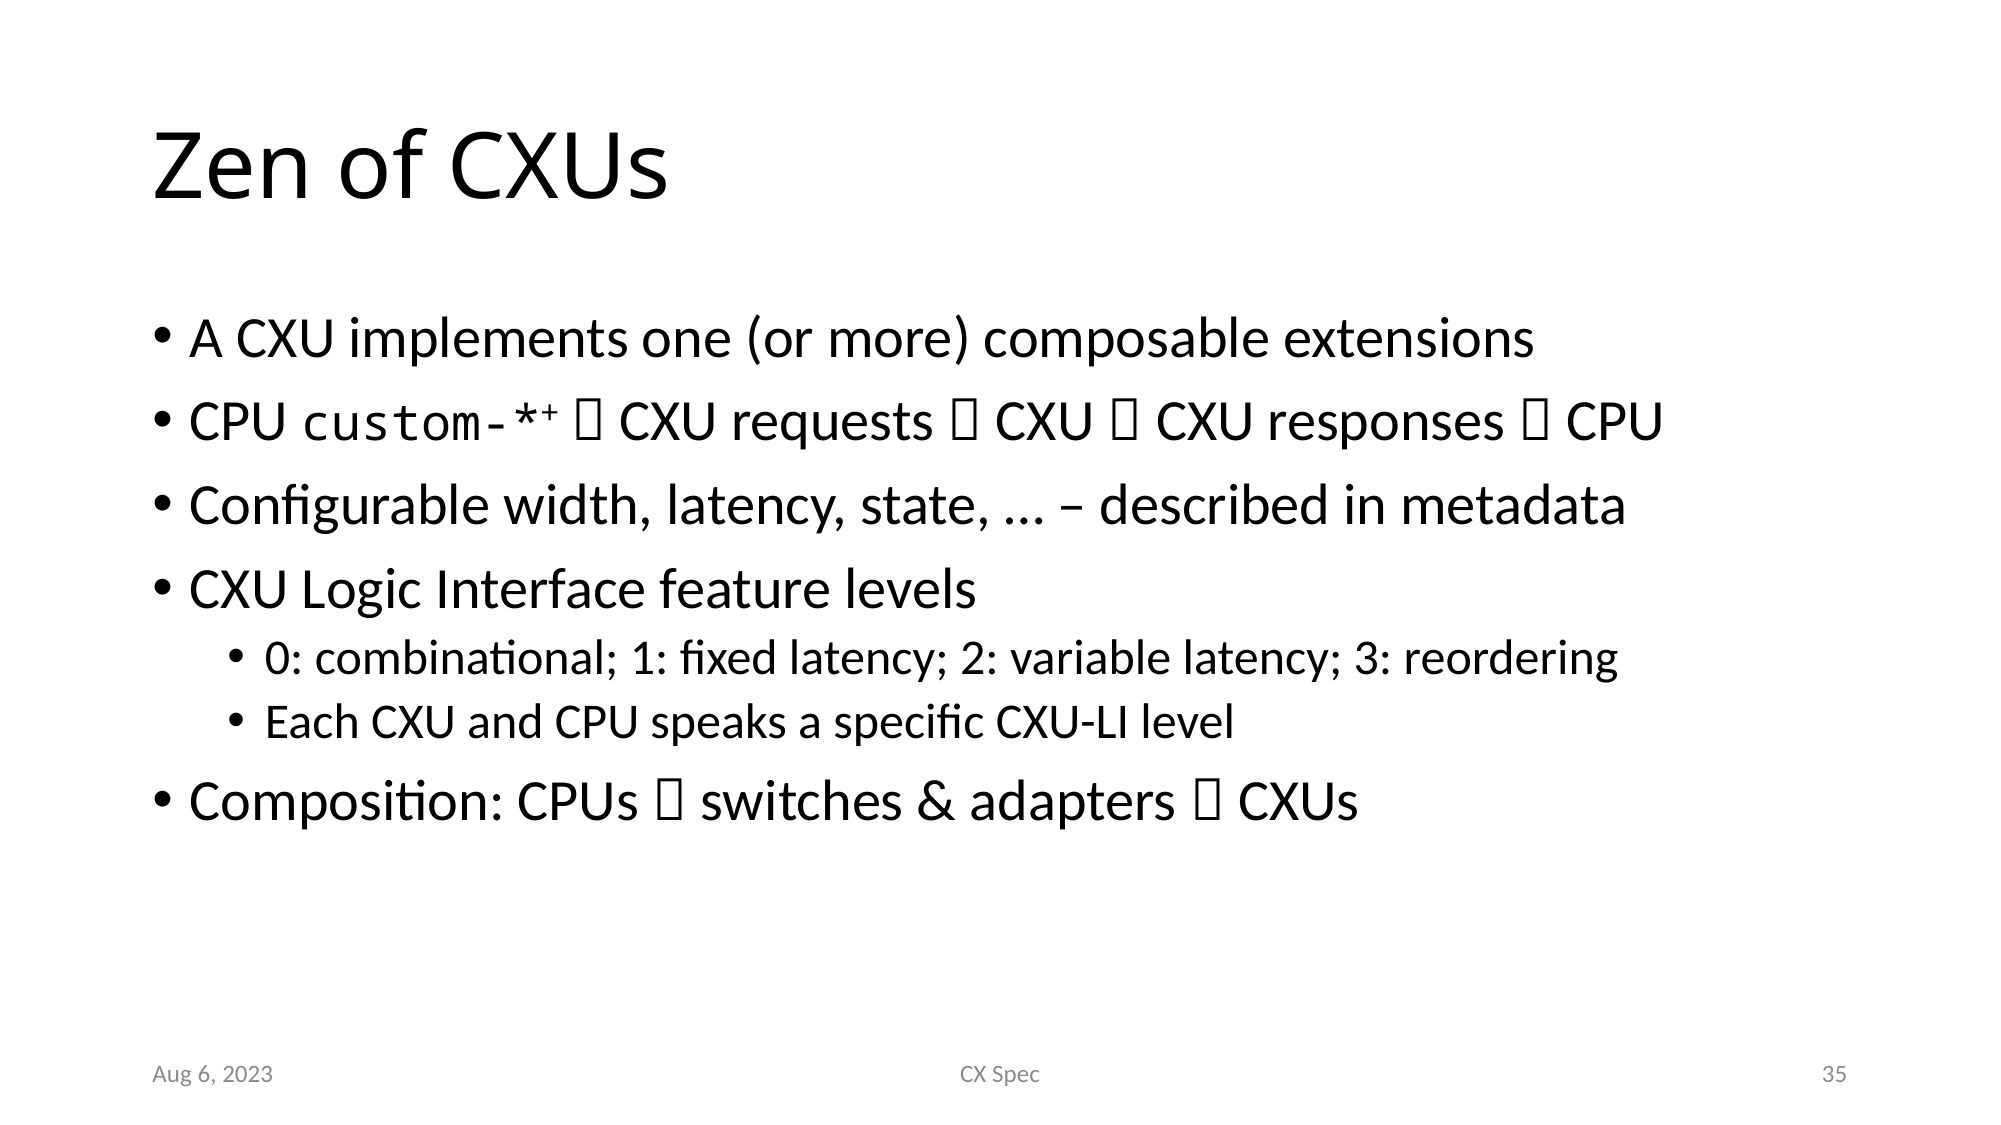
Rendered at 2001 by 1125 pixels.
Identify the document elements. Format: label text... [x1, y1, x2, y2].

title Zen of CXUs [137, 59, 1863, 278]
slide_number 35 [1412, 1042, 1863, 1103]
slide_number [137, 1042, 588, 1103]
list A CXU implements one (or more) composable extensions CPU custom-*+  CXU requests  CXU  CXU responses  CPU Configurable width, latency, state, … – described in metadata CXU Logic Interface feature levels 0: combinational; 1: fixed latency; 2: variable latency; 3: reordering Each CXU and CPU speaks a specific CXU-LI level Composition: CPUs  switches & adapters  CXUs [137, 299, 2000, 1084]
footer CX Spec [662, 1042, 1338, 1103]
